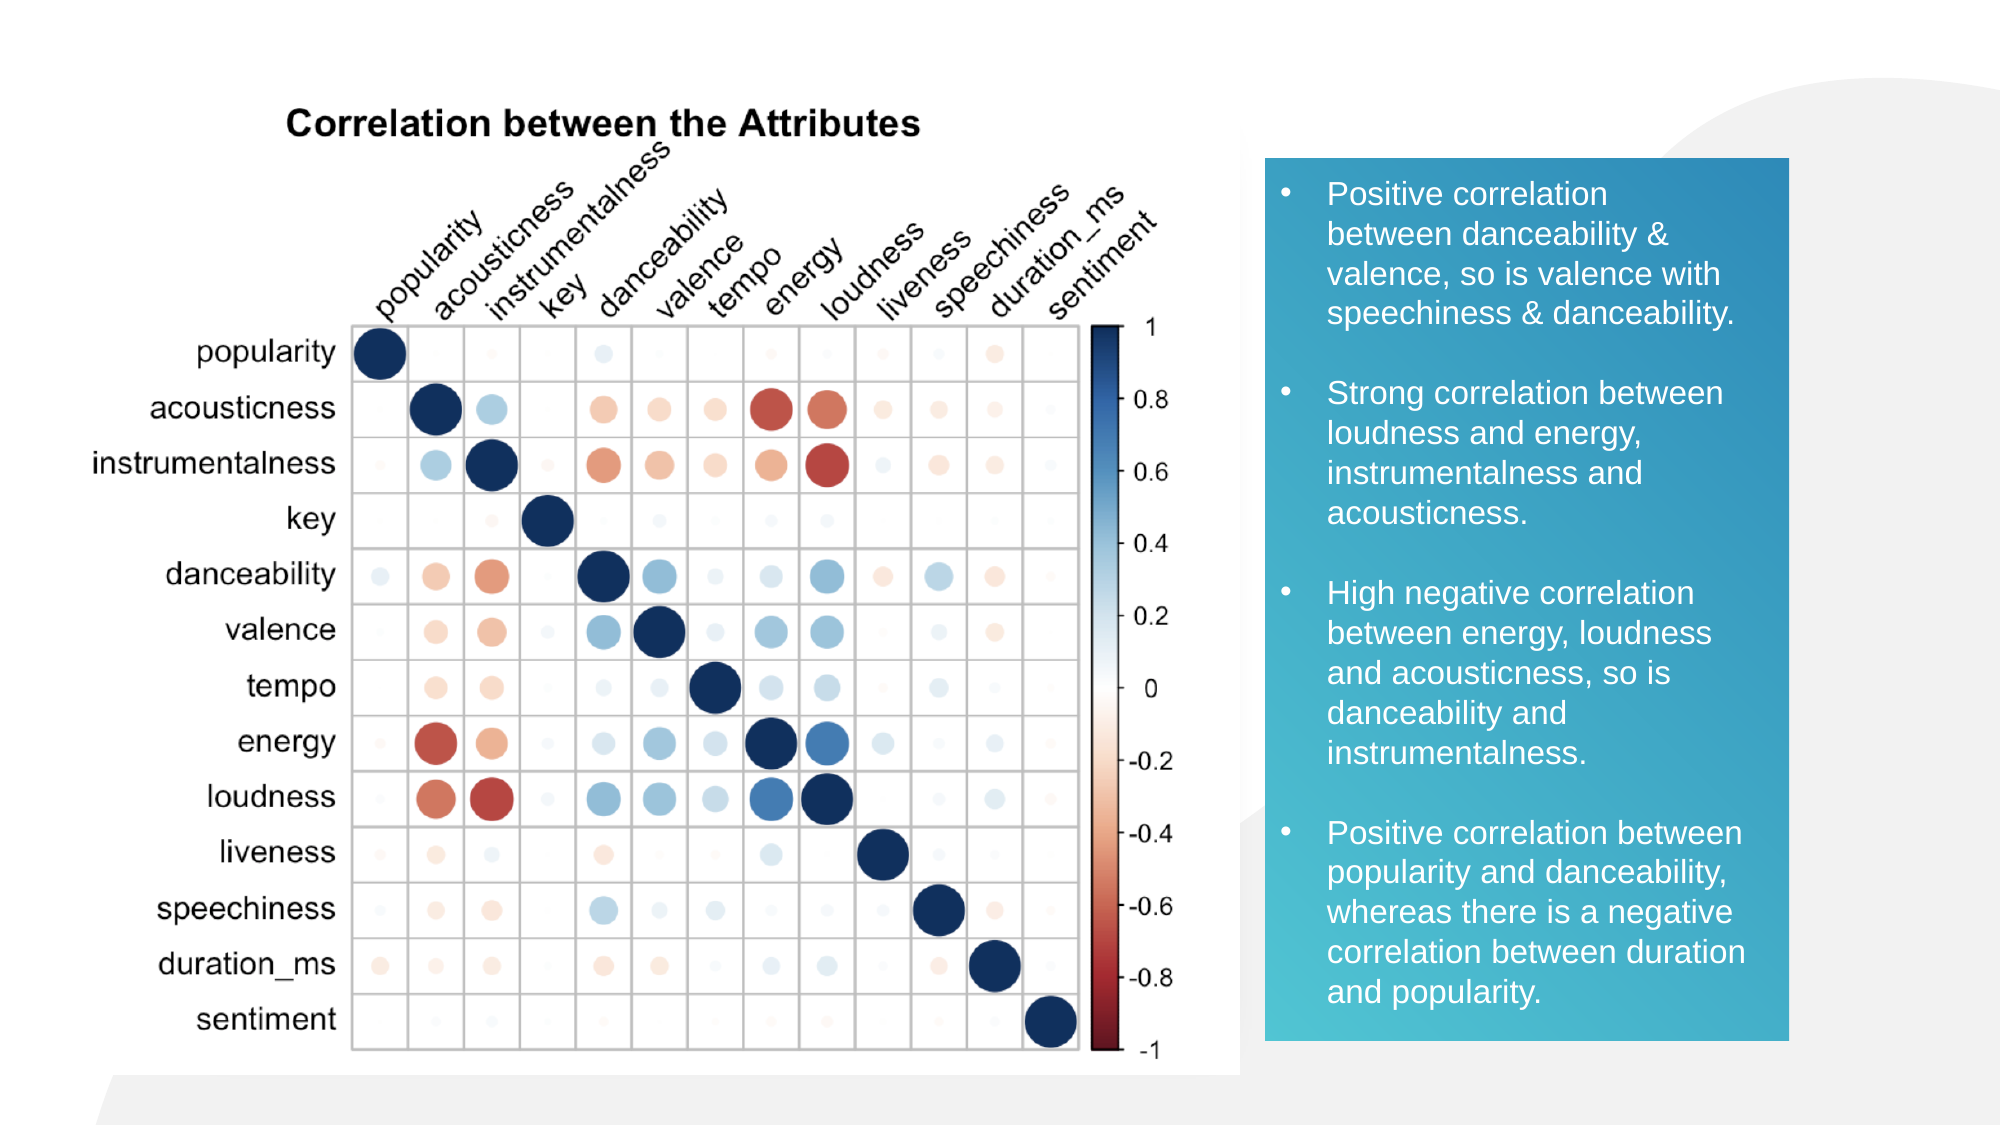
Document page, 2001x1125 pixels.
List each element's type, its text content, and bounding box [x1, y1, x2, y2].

text_box [1264, 157, 1790, 1042]
text_box c [94, 76, 2000, 1125]
text_box Positive correlation between danceability & valence, so is valence with speechiness & danceability. Strong correlation between loudness and energy, instrumentalness and acousticness. High negative correlation between energy, loudness and acousticness, so is danceability and instrumentalness. Positive correlation between popularity and danceability, whereas there is a negative correlation between duration and popularity. [1264, 164, 1776, 1018]
picture [74, 96, 1241, 1075]
